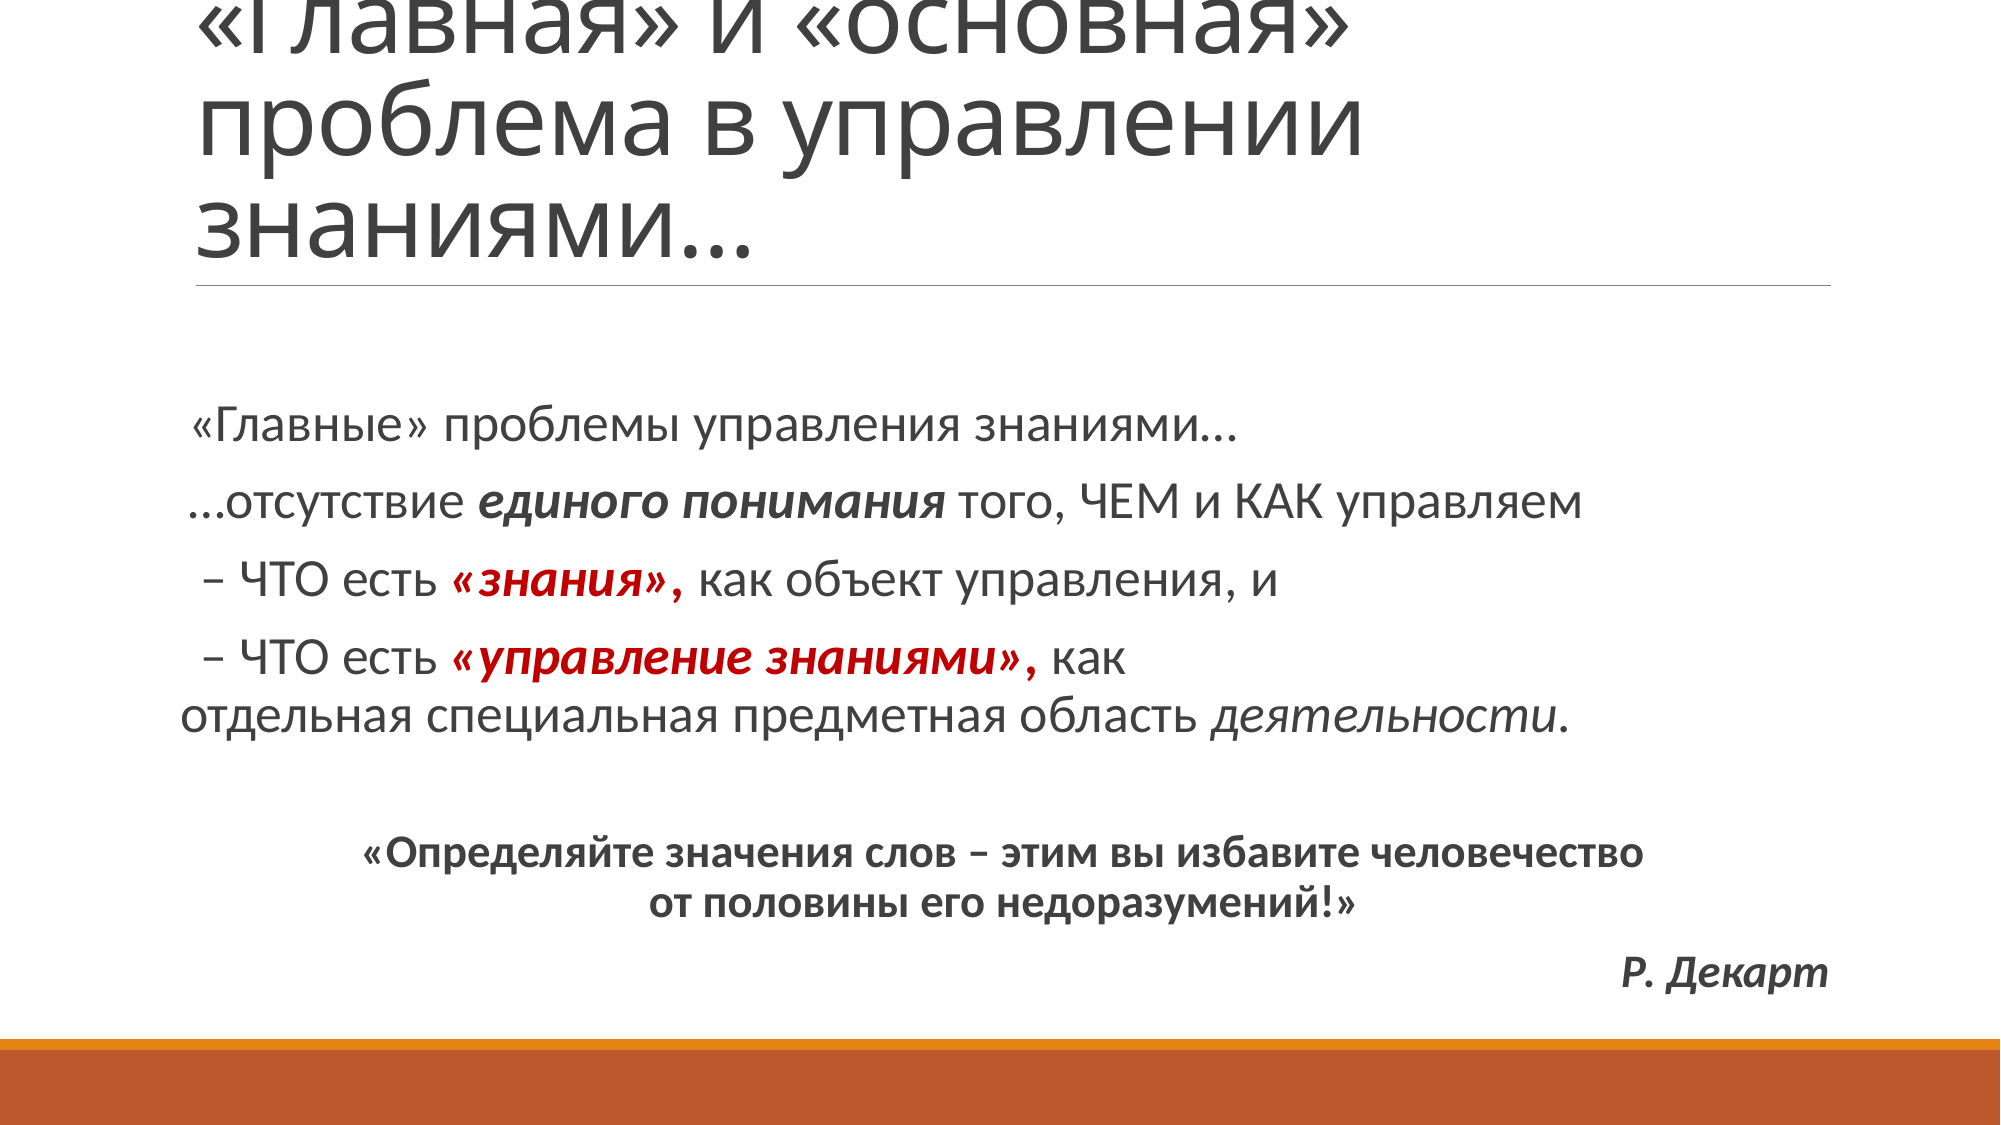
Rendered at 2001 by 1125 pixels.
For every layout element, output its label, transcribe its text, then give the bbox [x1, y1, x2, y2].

title «Главная» и «основная» проблема в управлении знаниями… [180, 47, 1830, 285]
list «Главные» проблемы управления знаниями… …отсутствие единого понимания того, ЧЕМ и КАК управляем – ЧТО есть «знания», как объект управления, и – ЧТО есть «управление знаниями», как отдельная специальная предметная область деятельности. «Определяйте значения слов – этим вы избавите человечество от половины его недоразумений!» Р. Декарт [180, 302, 1830, 1014]
